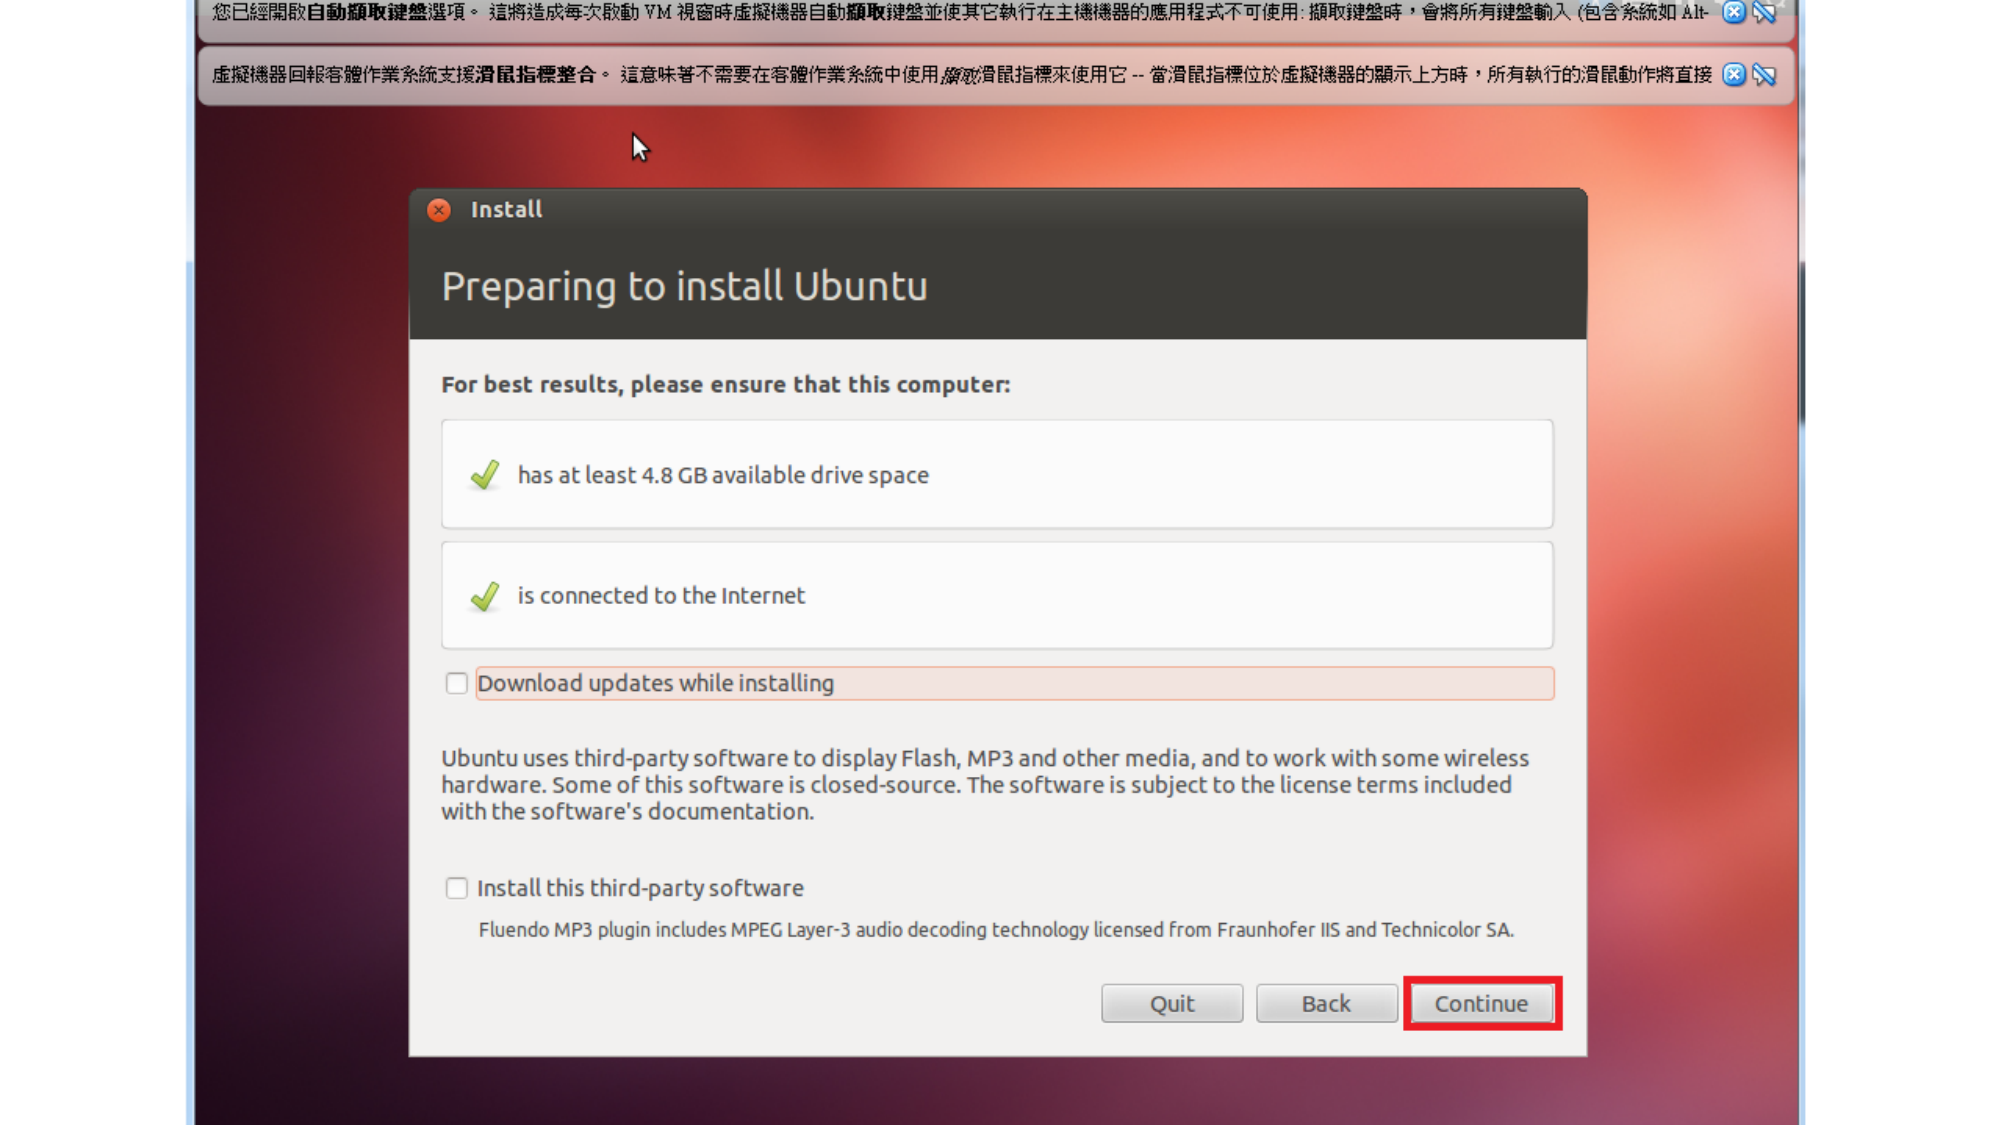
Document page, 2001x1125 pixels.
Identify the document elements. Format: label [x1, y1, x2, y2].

picture [185, 0, 1815, 1125]
